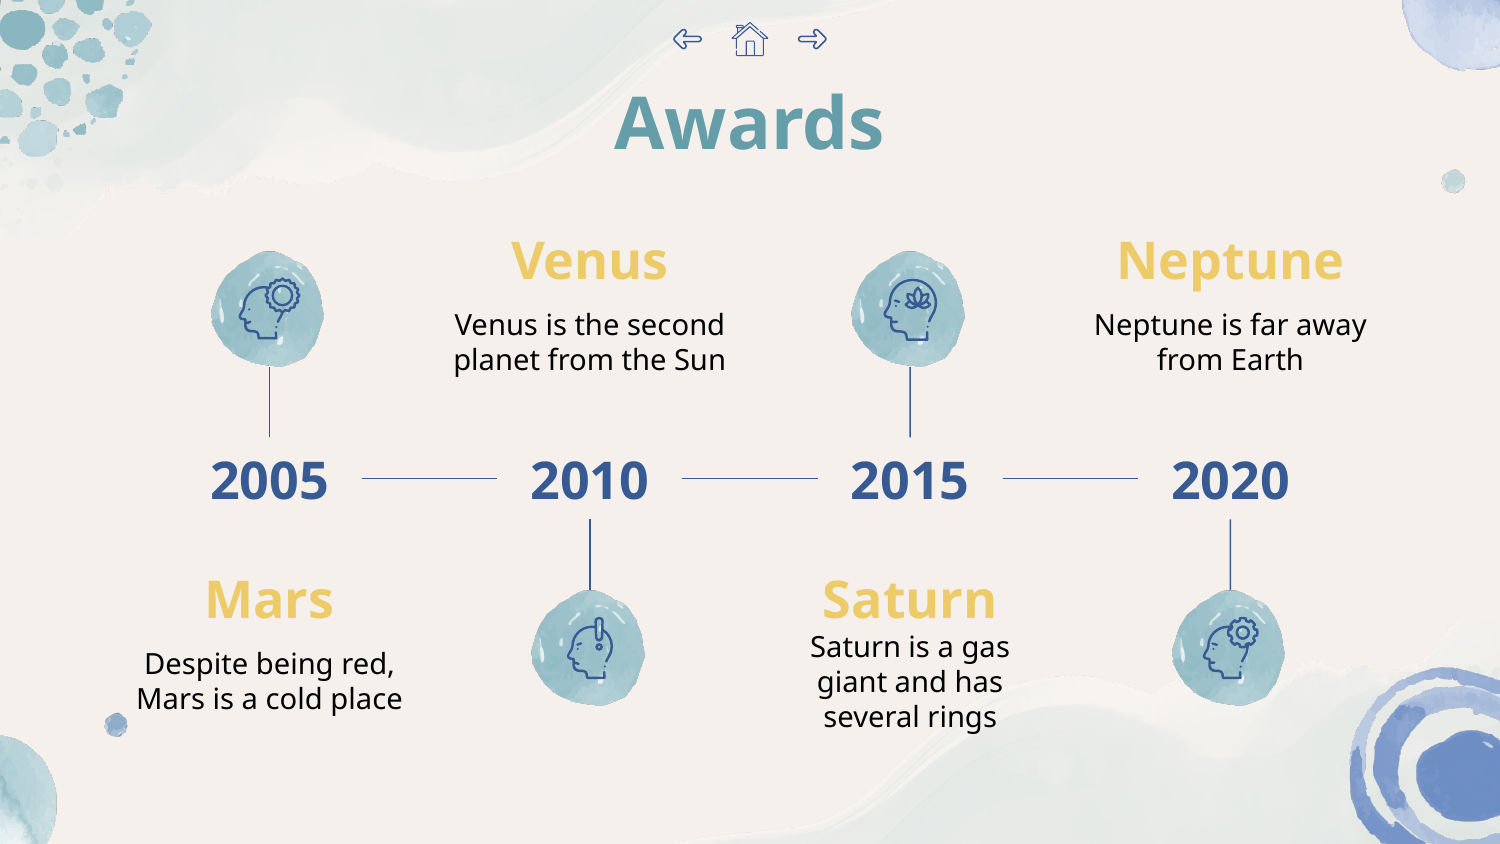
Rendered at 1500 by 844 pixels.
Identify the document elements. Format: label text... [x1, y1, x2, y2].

text_box Despite being red, Mars is a cold place [116, 631, 423, 731]
text_box Saturn is a gas giant and has several rings [757, 631, 1063, 731]
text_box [237, 276, 302, 340]
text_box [566, 616, 614, 680]
text_box Neptune is far away from Earth [1077, 292, 1384, 392]
text_box Venus [437, 226, 743, 292]
text_box Neptune [1077, 226, 1384, 292]
text_box 2015 [817, 437, 1003, 520]
picture [0, 727, 77, 844]
picture [1170, 589, 1290, 706]
picture [210, 250, 329, 368]
text_box [673, 29, 702, 49]
picture [530, 589, 650, 706]
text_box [1202, 616, 1259, 680]
title Reply: [1329, 665, 1500, 844]
text_box [731, 22, 769, 57]
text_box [882, 278, 938, 342]
text_box 2020 [1137, 437, 1324, 520]
title Awards [118, 72, 1382, 167]
picture [1381, 0, 1500, 73]
text_box Venus is the second planet from the Sun [437, 292, 743, 392]
text_box Saturn [757, 564, 1063, 631]
picture [850, 250, 970, 368]
text_box Mars [116, 564, 423, 631]
text_box 2005 [176, 437, 363, 520]
text_box 2010 [497, 437, 683, 520]
picture [0, 0, 189, 162]
text_box [798, 29, 826, 49]
